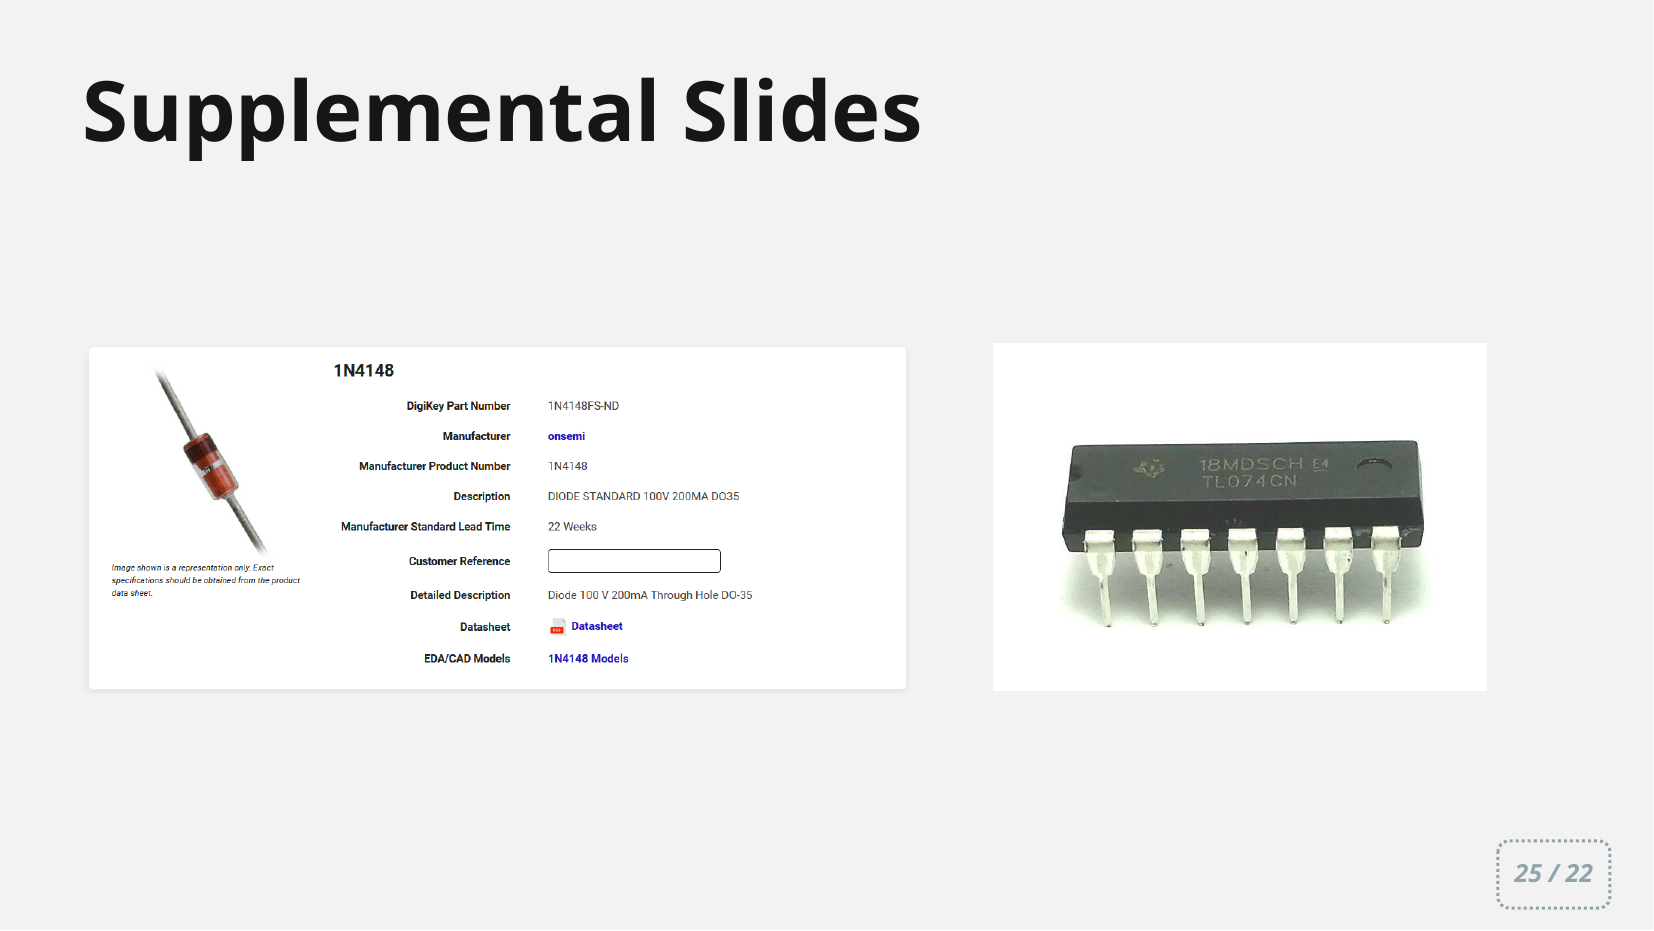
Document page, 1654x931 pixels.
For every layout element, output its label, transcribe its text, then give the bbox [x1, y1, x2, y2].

title Supplemental Slides [82, 37, 1571, 193]
picture [82, 343, 910, 693]
picture [993, 343, 1487, 691]
